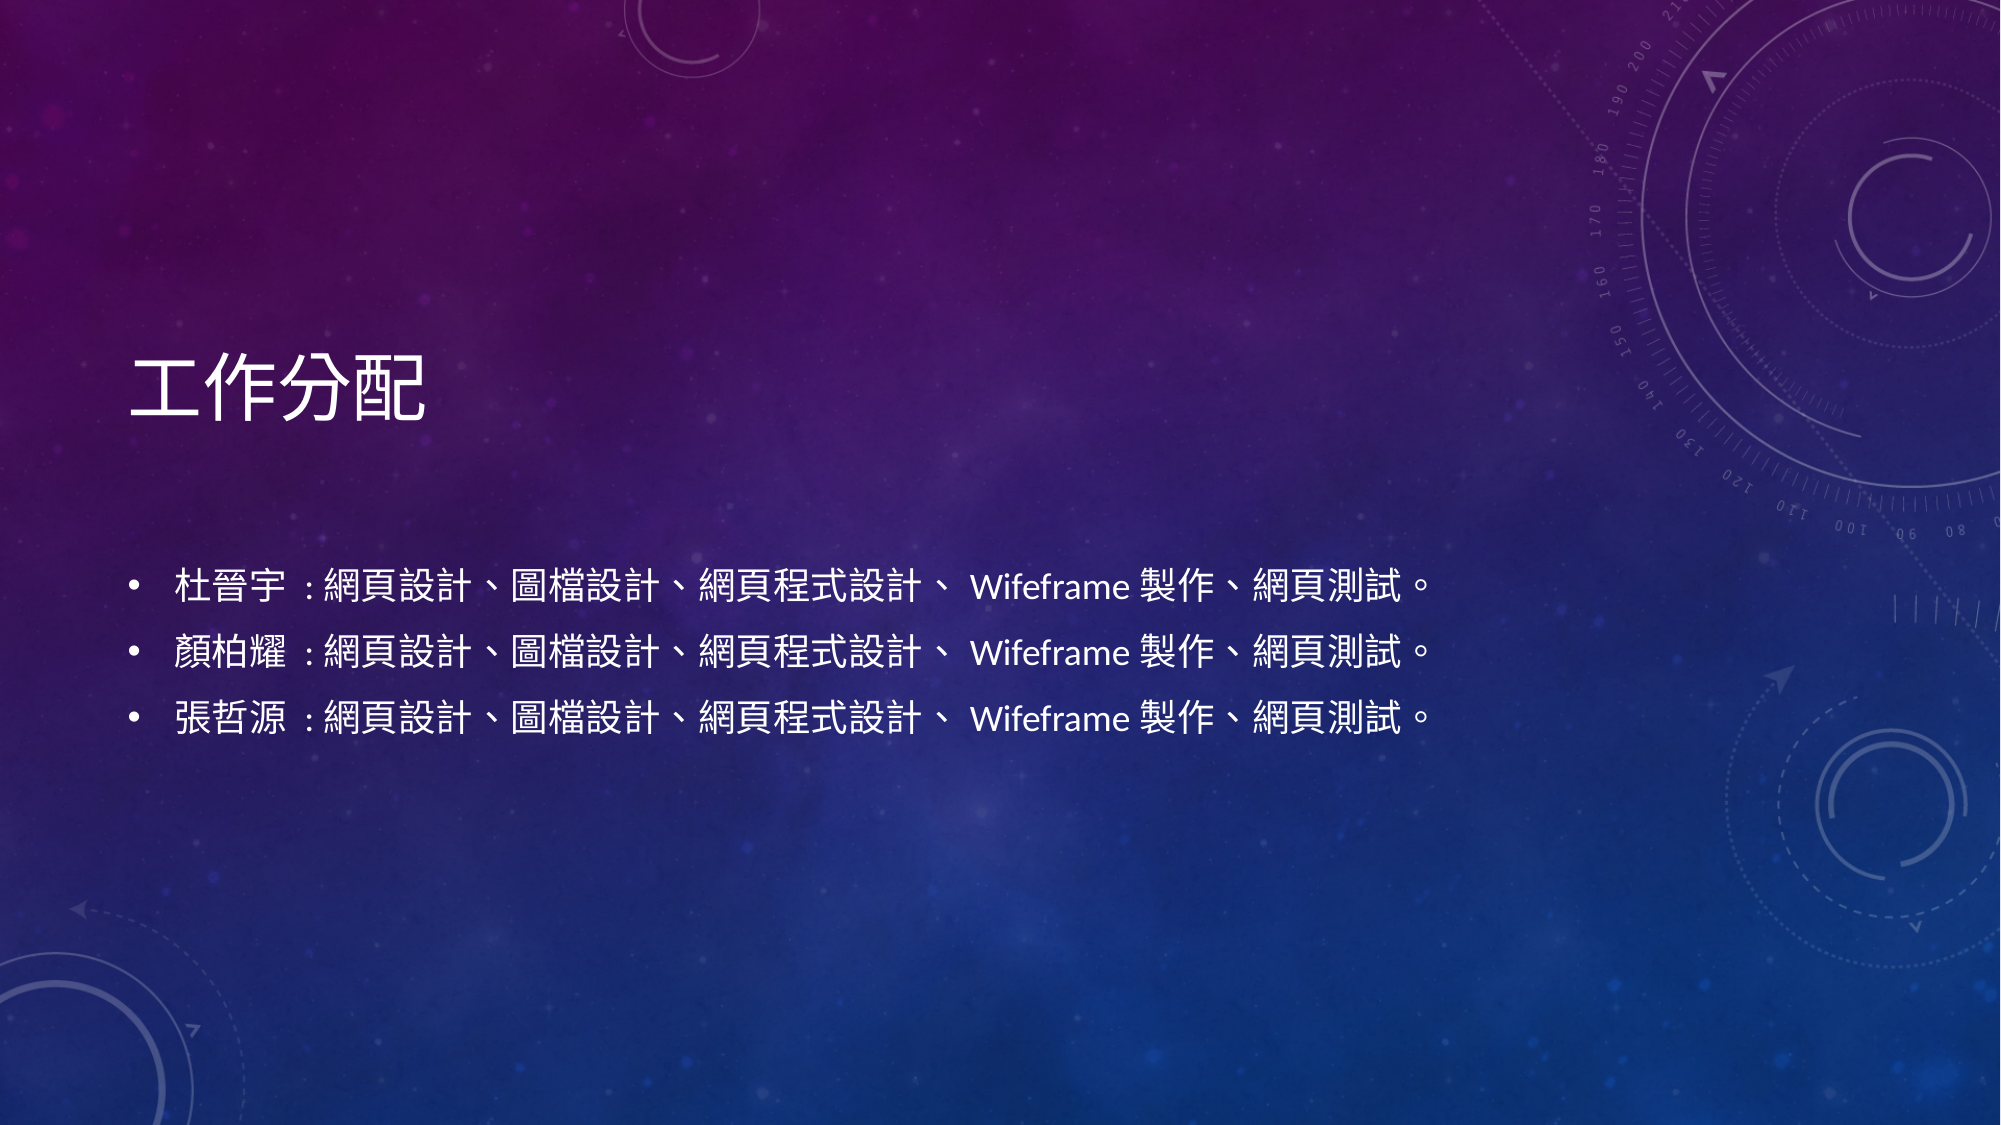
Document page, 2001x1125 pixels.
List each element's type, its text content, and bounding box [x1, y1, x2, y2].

title 工作分配 [112, 266, 1775, 351]
picture [0, 0, 2001, 1125]
list 杜晉宇 :網頁設計、圖檔設計、網頁程式設計、Wifeframe製作、網頁測試。 顏柏耀 :網頁設計、圖檔設計、網頁程式設計、Wifeframe製作、網頁測試。 張哲源 :網頁設計、圖檔設計、網頁程式設計、Wifeframe製作、網頁測試。 [112, 351, 1775, 950]
